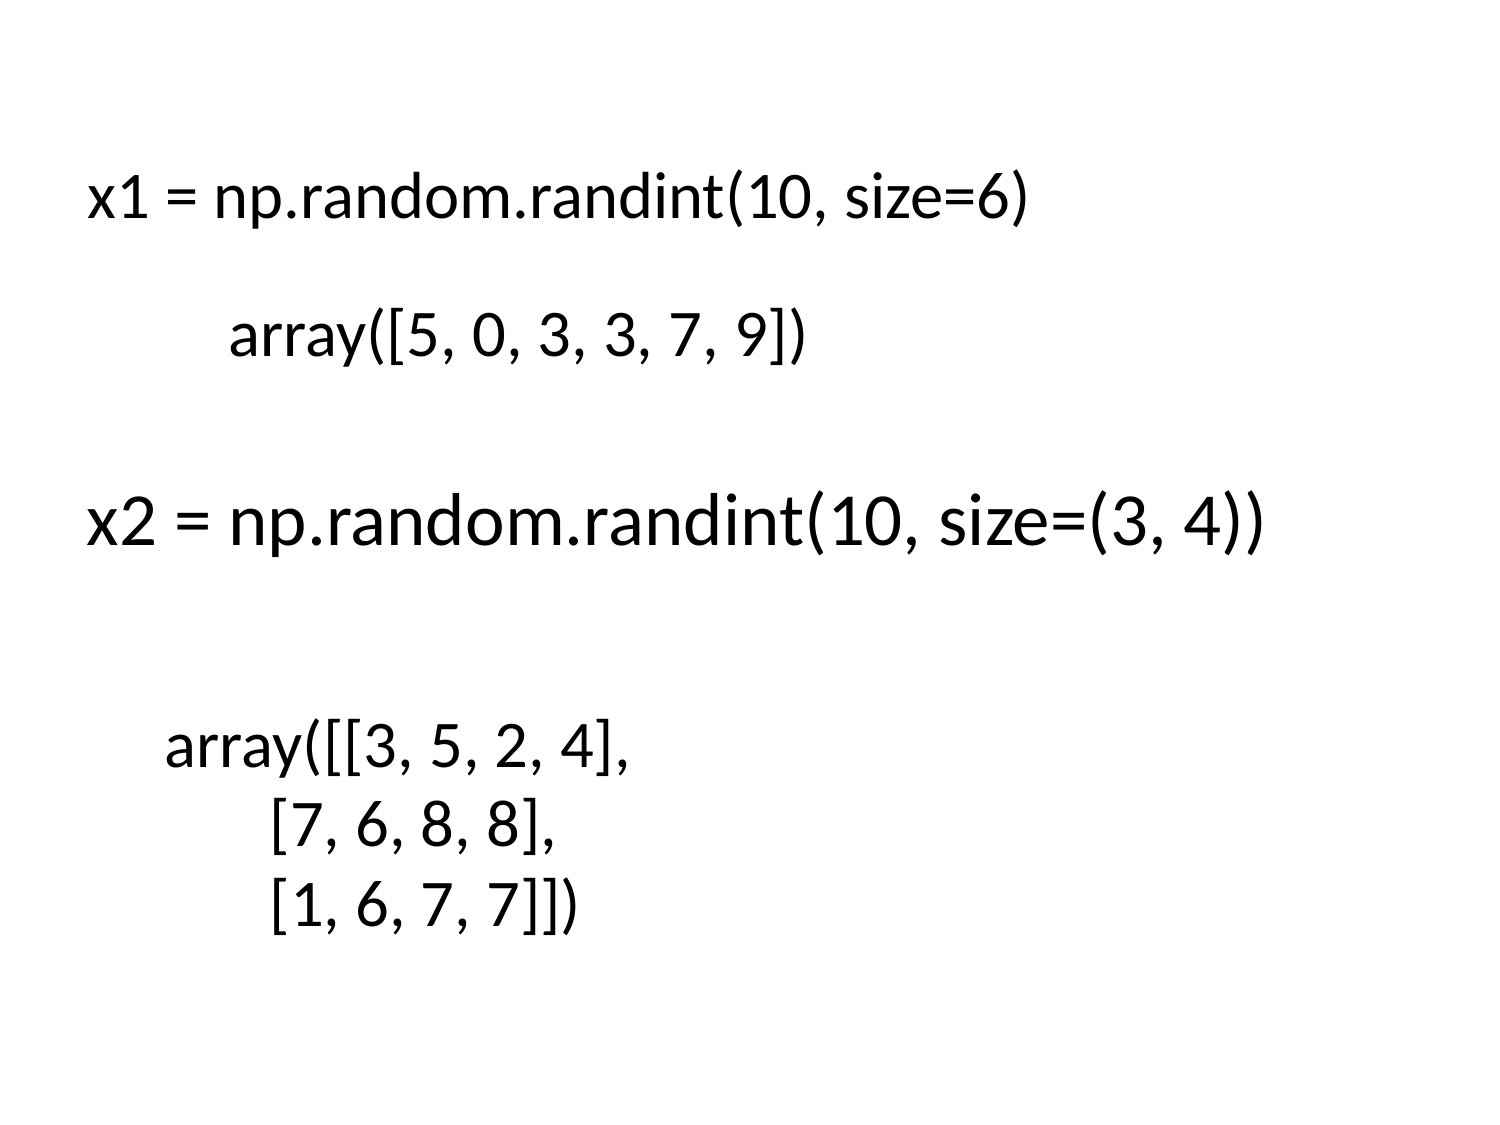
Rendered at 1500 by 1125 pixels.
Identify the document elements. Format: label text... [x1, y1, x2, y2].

text_box array([[3, 5, 2, 4], [7, 6, 8, 8], [1, 6, 7, 7]]) [150, 692, 686, 948]
text_box x2 = np.random.randint(10, size=(3, 4)) [71, 462, 1301, 568]
text_box array([5, 0, 3, 3, 7, 9]) [213, 282, 825, 378]
text_box x1 = np.random.randint(10, size=6) [72, 144, 1062, 239]
